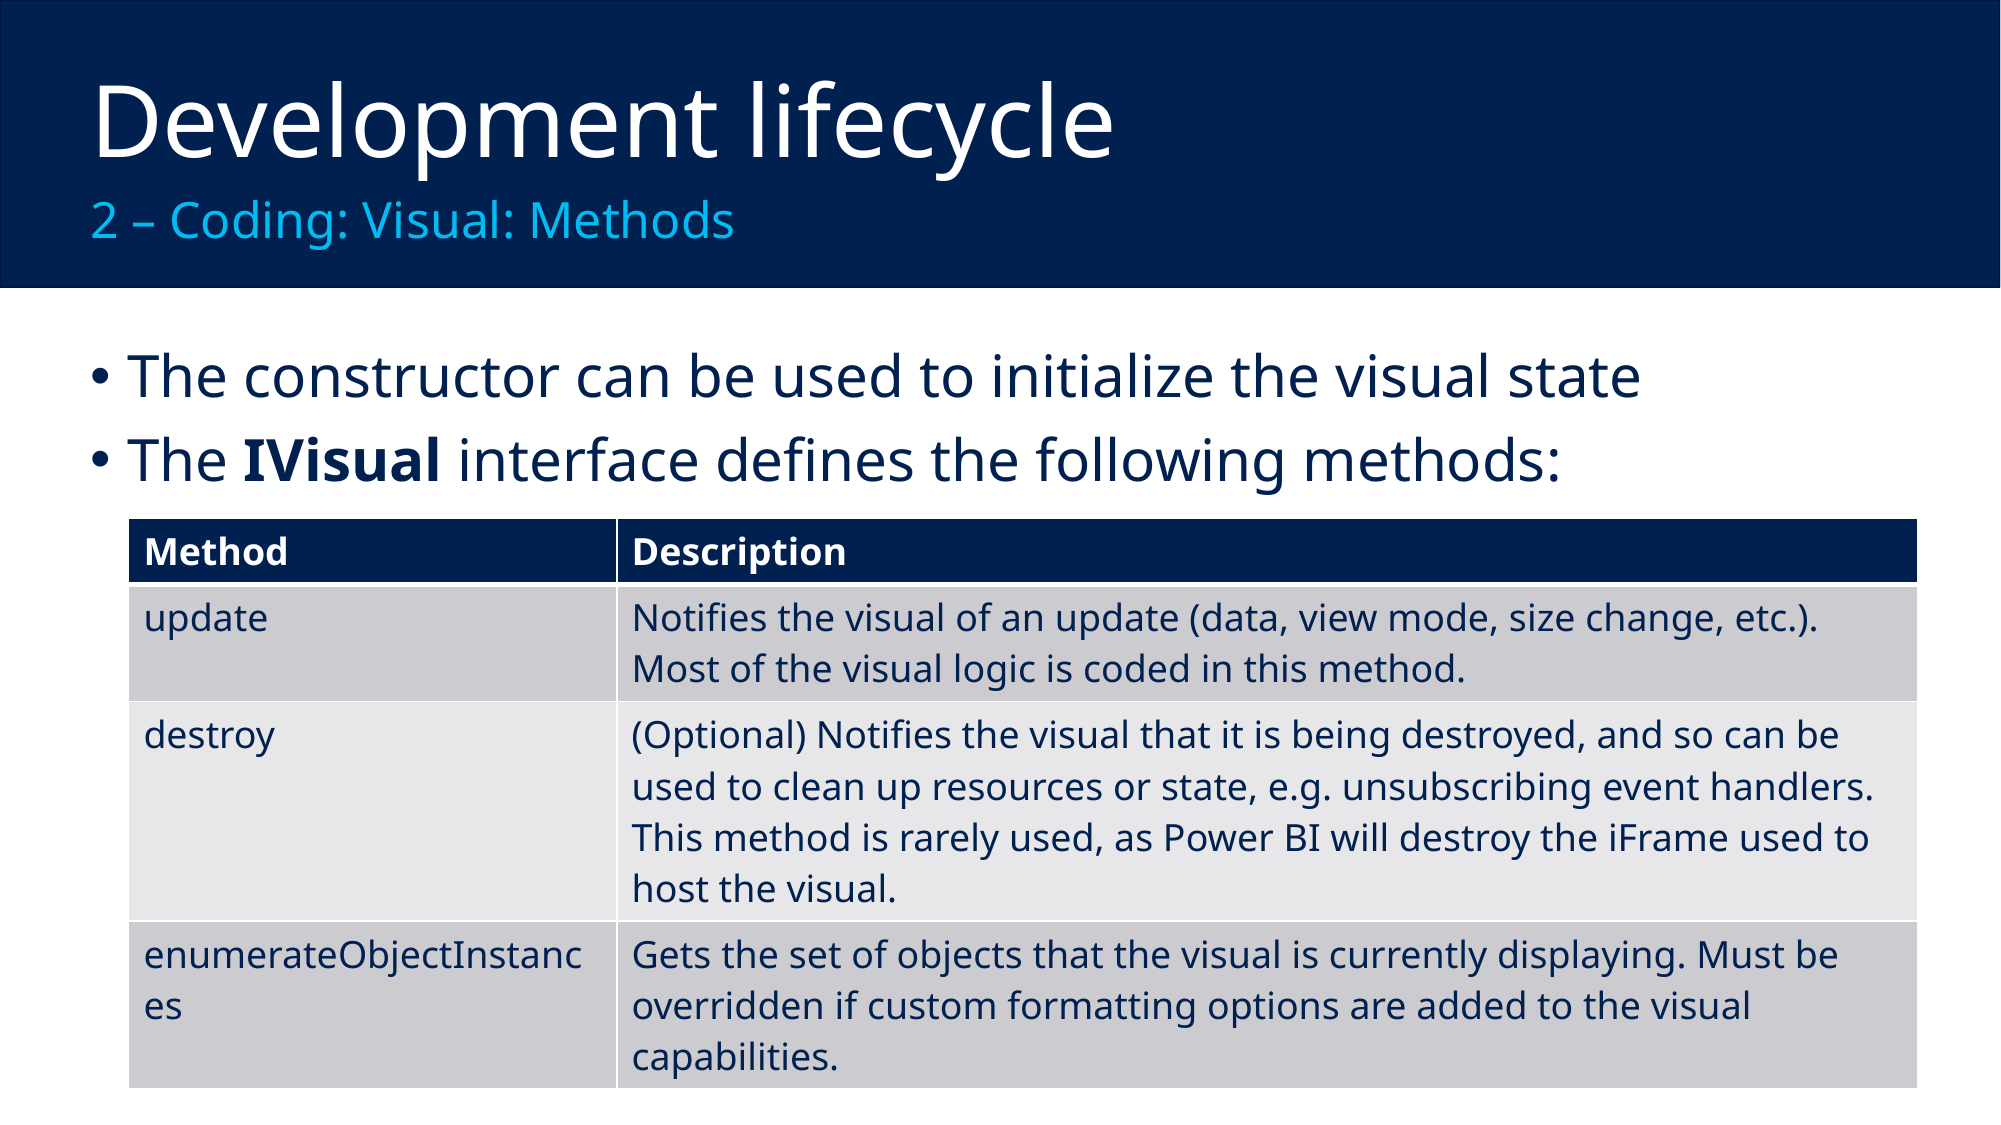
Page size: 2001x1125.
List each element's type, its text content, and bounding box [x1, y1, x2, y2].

table_cell enumerateObjectInstances [129, 922, 616, 1088]
table_cell Notifies the visual of an update (data, view mode, size change, etc.). Most of the visual logic is coded in this method. [618, 587, 1917, 701]
list 2 – Coding: Visual: Methods [75, 188, 1918, 248]
table_cell update [129, 587, 616, 701]
table_cell (Optional) Notifies the visual that it is being destroyed, and so can be used to clean up resources or state, e.g. unsubscribing event handlers. This method is rarely used, as Power BI will destroy the iFrame used to host the visual. [618, 702, 1917, 920]
table_header Method [129, 519, 616, 582]
table_cell destroy [129, 702, 616, 920]
table_header Description [618, 519, 1917, 582]
list Development lifecycle [75, 63, 1918, 188]
table_cell Gets the set of objects that the visual is currently displaying. Must be overridden if custom formatting options are added to the visual capabilities. [618, 922, 1917, 1088]
list The constructor can be used to initialize the visual state The IVisual interface defines the following methods: [75, 339, 1918, 1125]
